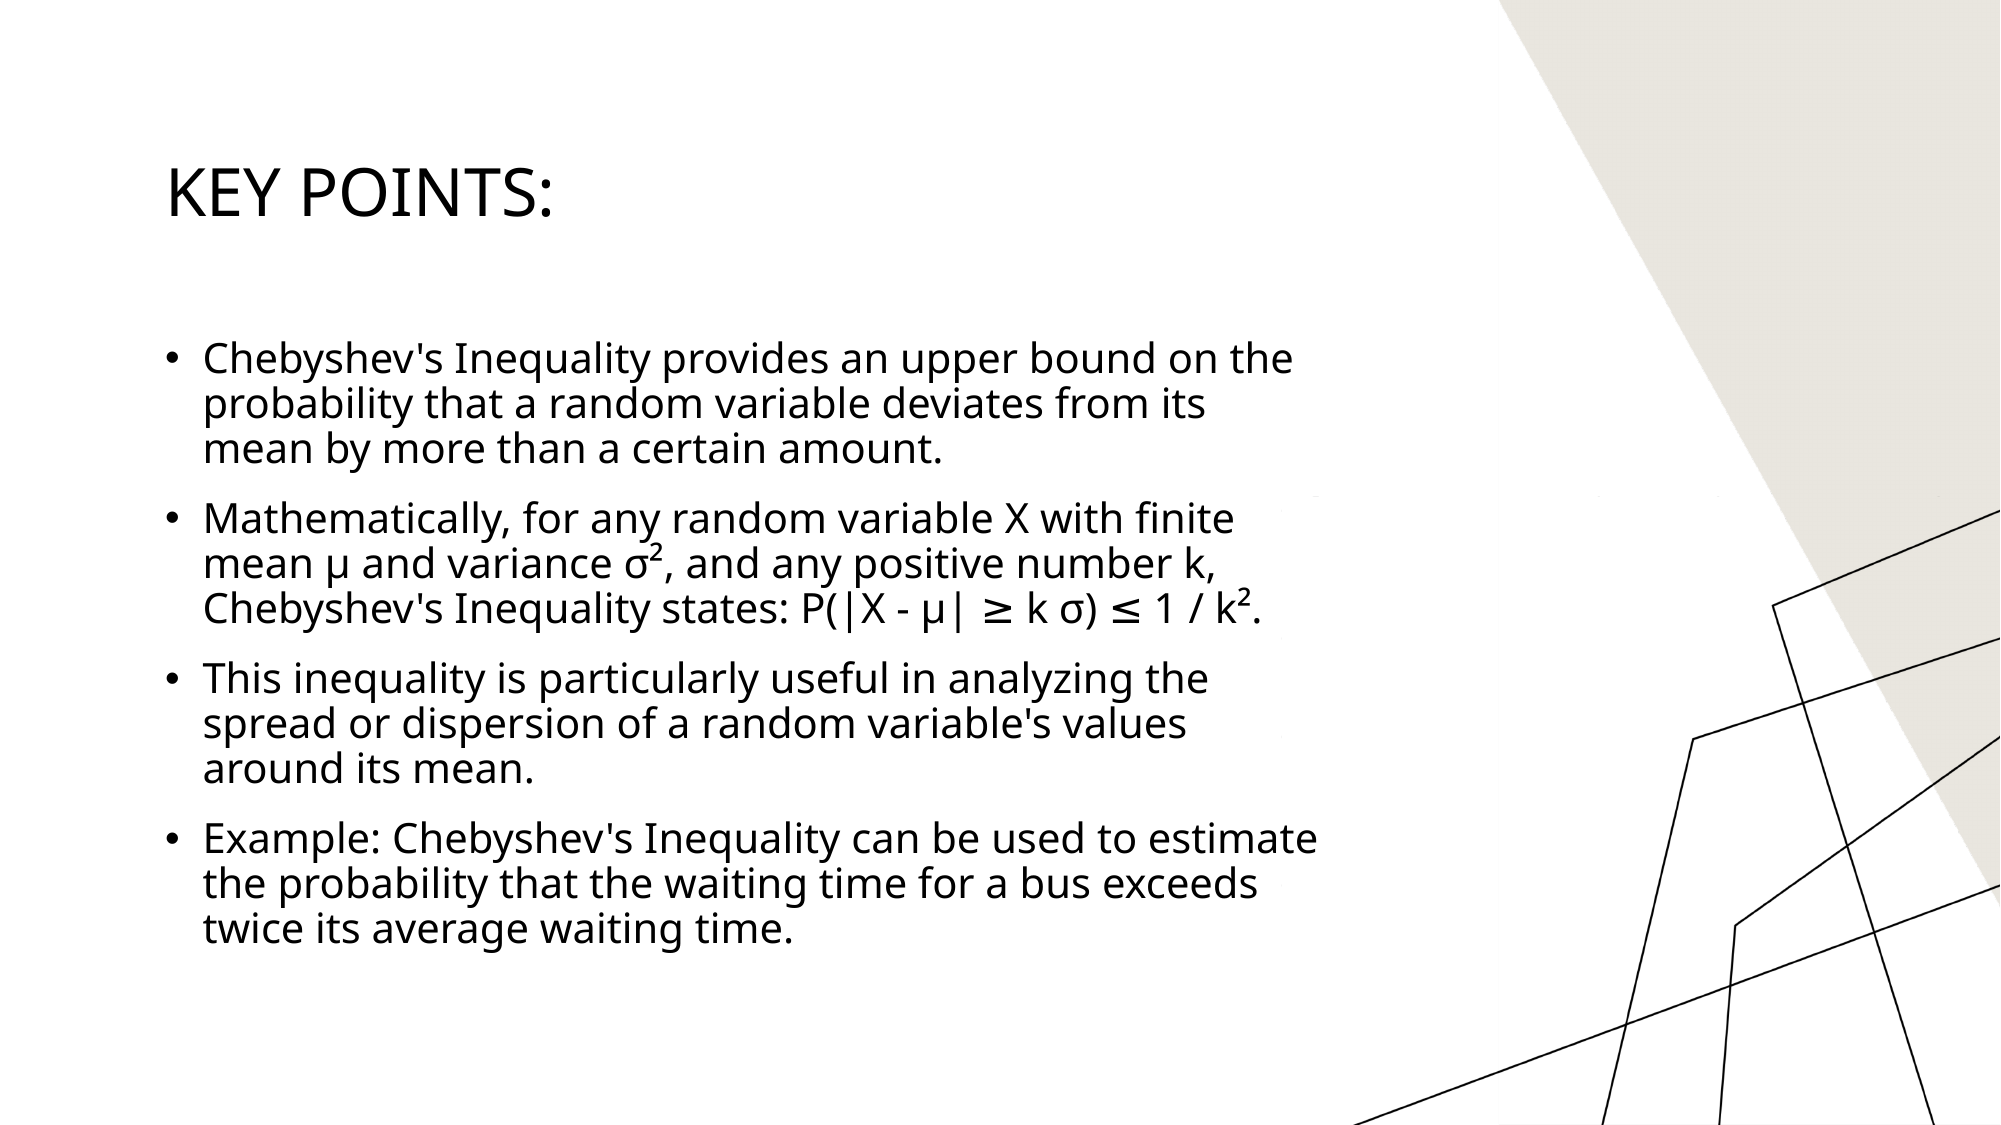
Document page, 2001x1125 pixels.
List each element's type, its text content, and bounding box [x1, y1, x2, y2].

title Key points: [150, 59, 1344, 329]
picture [1281, 0, 2000, 1125]
list Chebyshev's Inequality provides an upper bound on the probability that a random variable deviates from its mean by more than a certain amount. Mathematically, for any random variable X with finite mean μ and variance σ², and any positive number k, Chebyshev's Inequality states: P(|X - μ| ≥ k σ) ≤ 1 / k². This inequality is particularly useful in analyzing the spread or dispersion of a random variable's values around its mean. Example: Chebyshev's Inequality can be used to estimate the probability that the waiting time for a bus exceeds twice its average waiting time. [150, 329, 1344, 1012]
